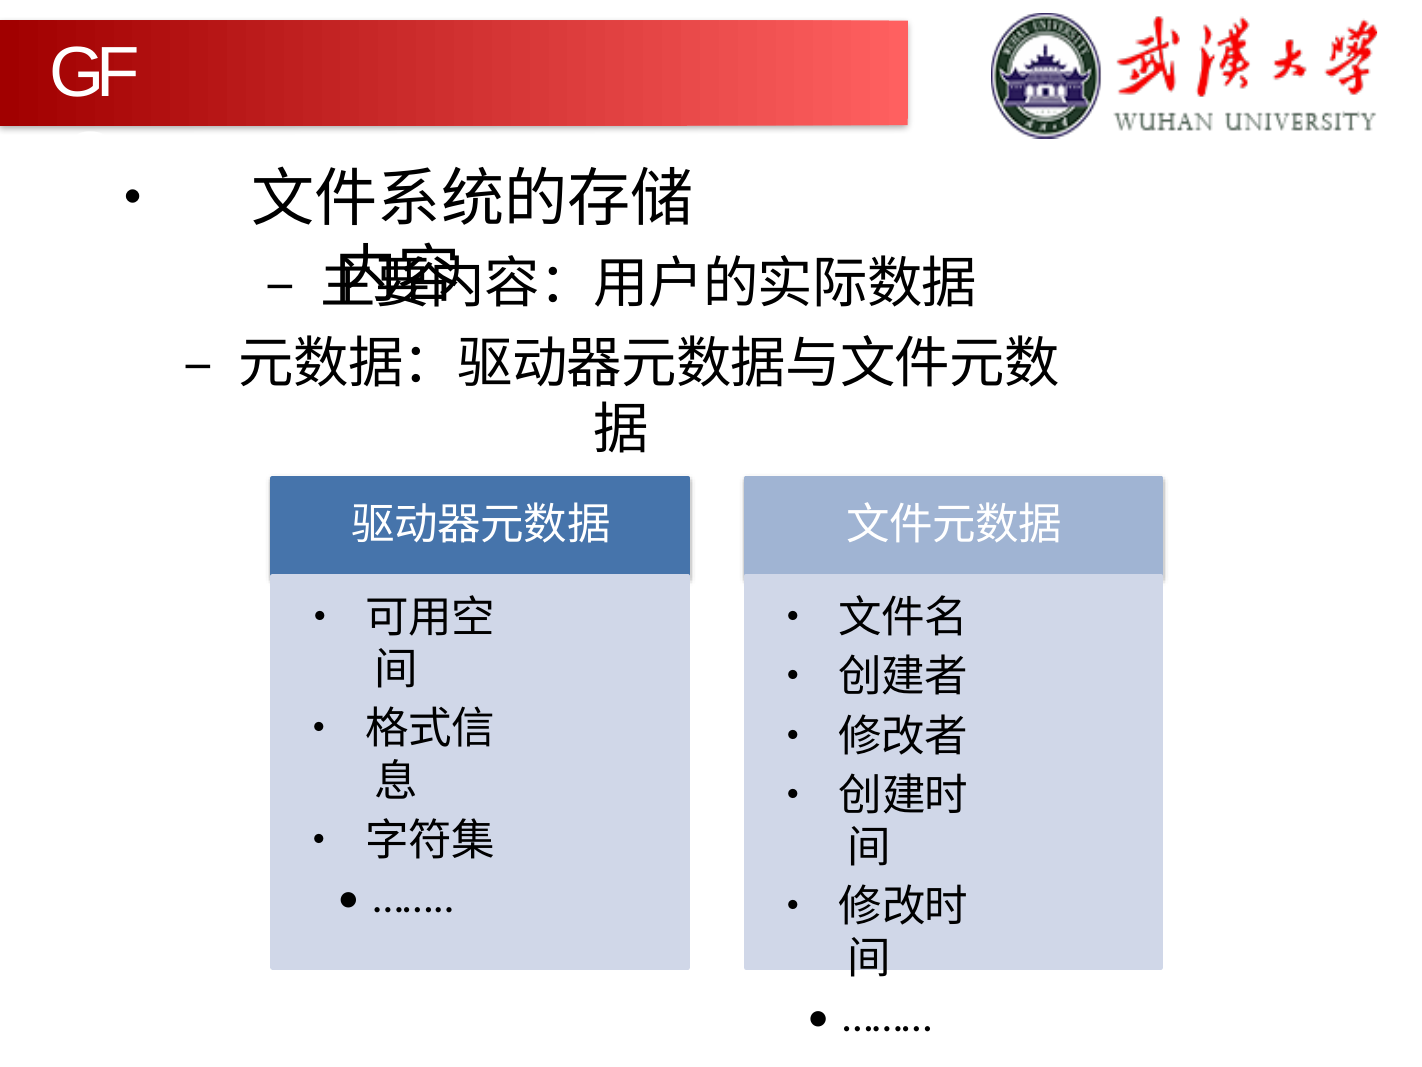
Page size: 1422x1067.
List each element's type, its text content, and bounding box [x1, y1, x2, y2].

text_box [745, 576, 1162, 968]
text_box • 文件系统的存储内容 [83, 157, 710, 236]
text_box [272, 477, 688, 576]
text_box [272, 576, 688, 968]
text_box • 文件名 • 创建者 • 修改者 • 创建时间 • 修改时间 • ……… [762, 589, 976, 940]
text_box • 可用空间 • 格式信息 • 字符集 • …….. [288, 589, 502, 822]
text_box 驱动器元数据 [347, 496, 613, 548]
text_box – 主要内容：用户的实际数据 – 元数据：驱动器元数据与文件元数据 [154, 247, 1087, 395]
picture [991, 13, 1378, 139]
text_box [737, 472, 1170, 588]
text_box [263, 472, 697, 588]
text_box GFS [26, 25, 152, 115]
text_box 文件元数据 [842, 496, 1065, 548]
text_box [745, 477, 1162, 576]
